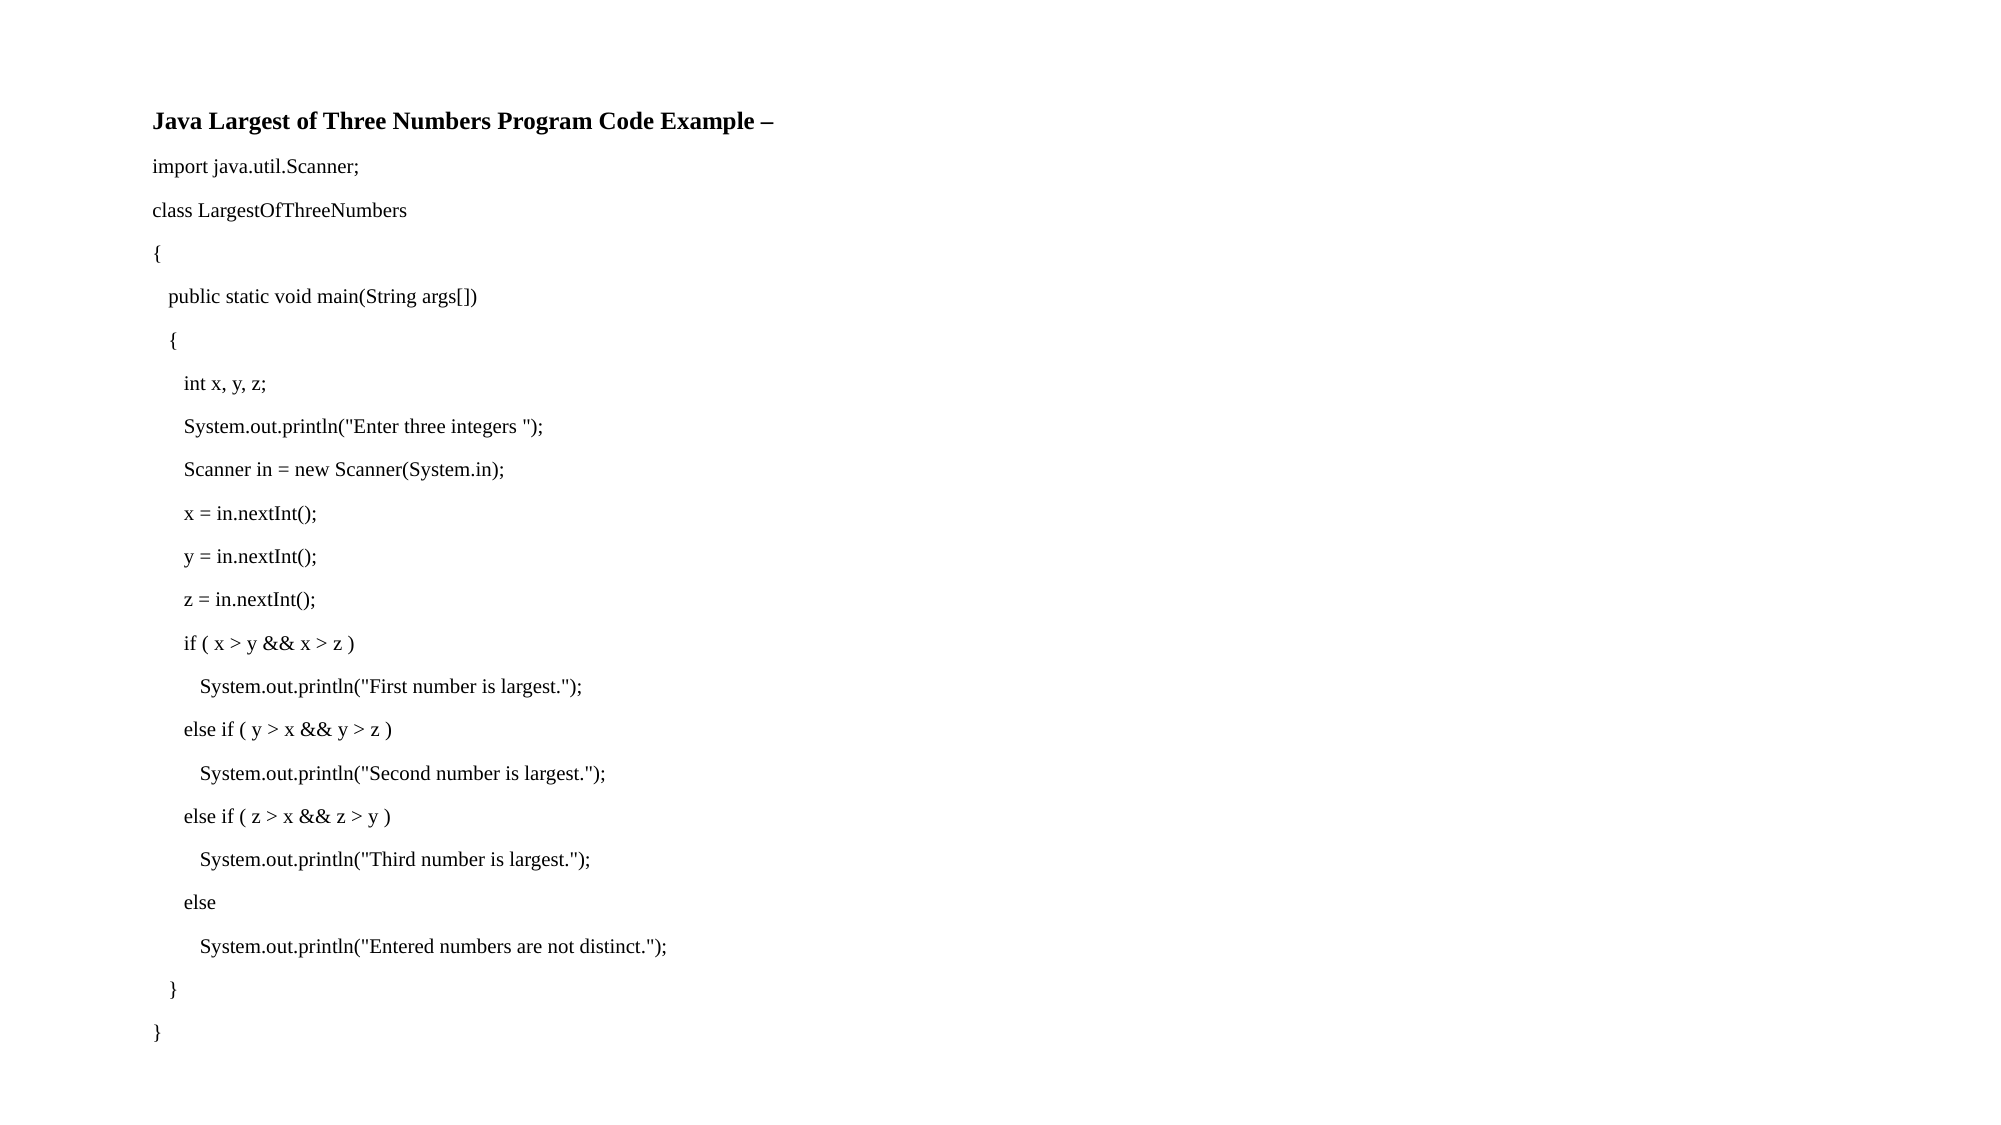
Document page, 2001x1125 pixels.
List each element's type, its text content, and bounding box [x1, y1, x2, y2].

list Java Largest of Three Numbers Program Code Example – import java.util.Scanner; class LargestOfThreeNumbers { public static void main(String args[]) { int x, y, z; System.out.println("Enter three integers "); Scanner in = new Scanner(System.in); x = in.nextInt(); y = in.nextInt(); z = in.nextInt(); if ( x > y && x > z ) System.out.println("First number is largest."); else if ( y > x && y > z ) System.out.println("Second number is largest."); else if ( z > x && z > y ) System.out.println("Third number is largest."); else System.out.println("Entered numbers are not distinct."); } } [137, 100, 1863, 1014]
